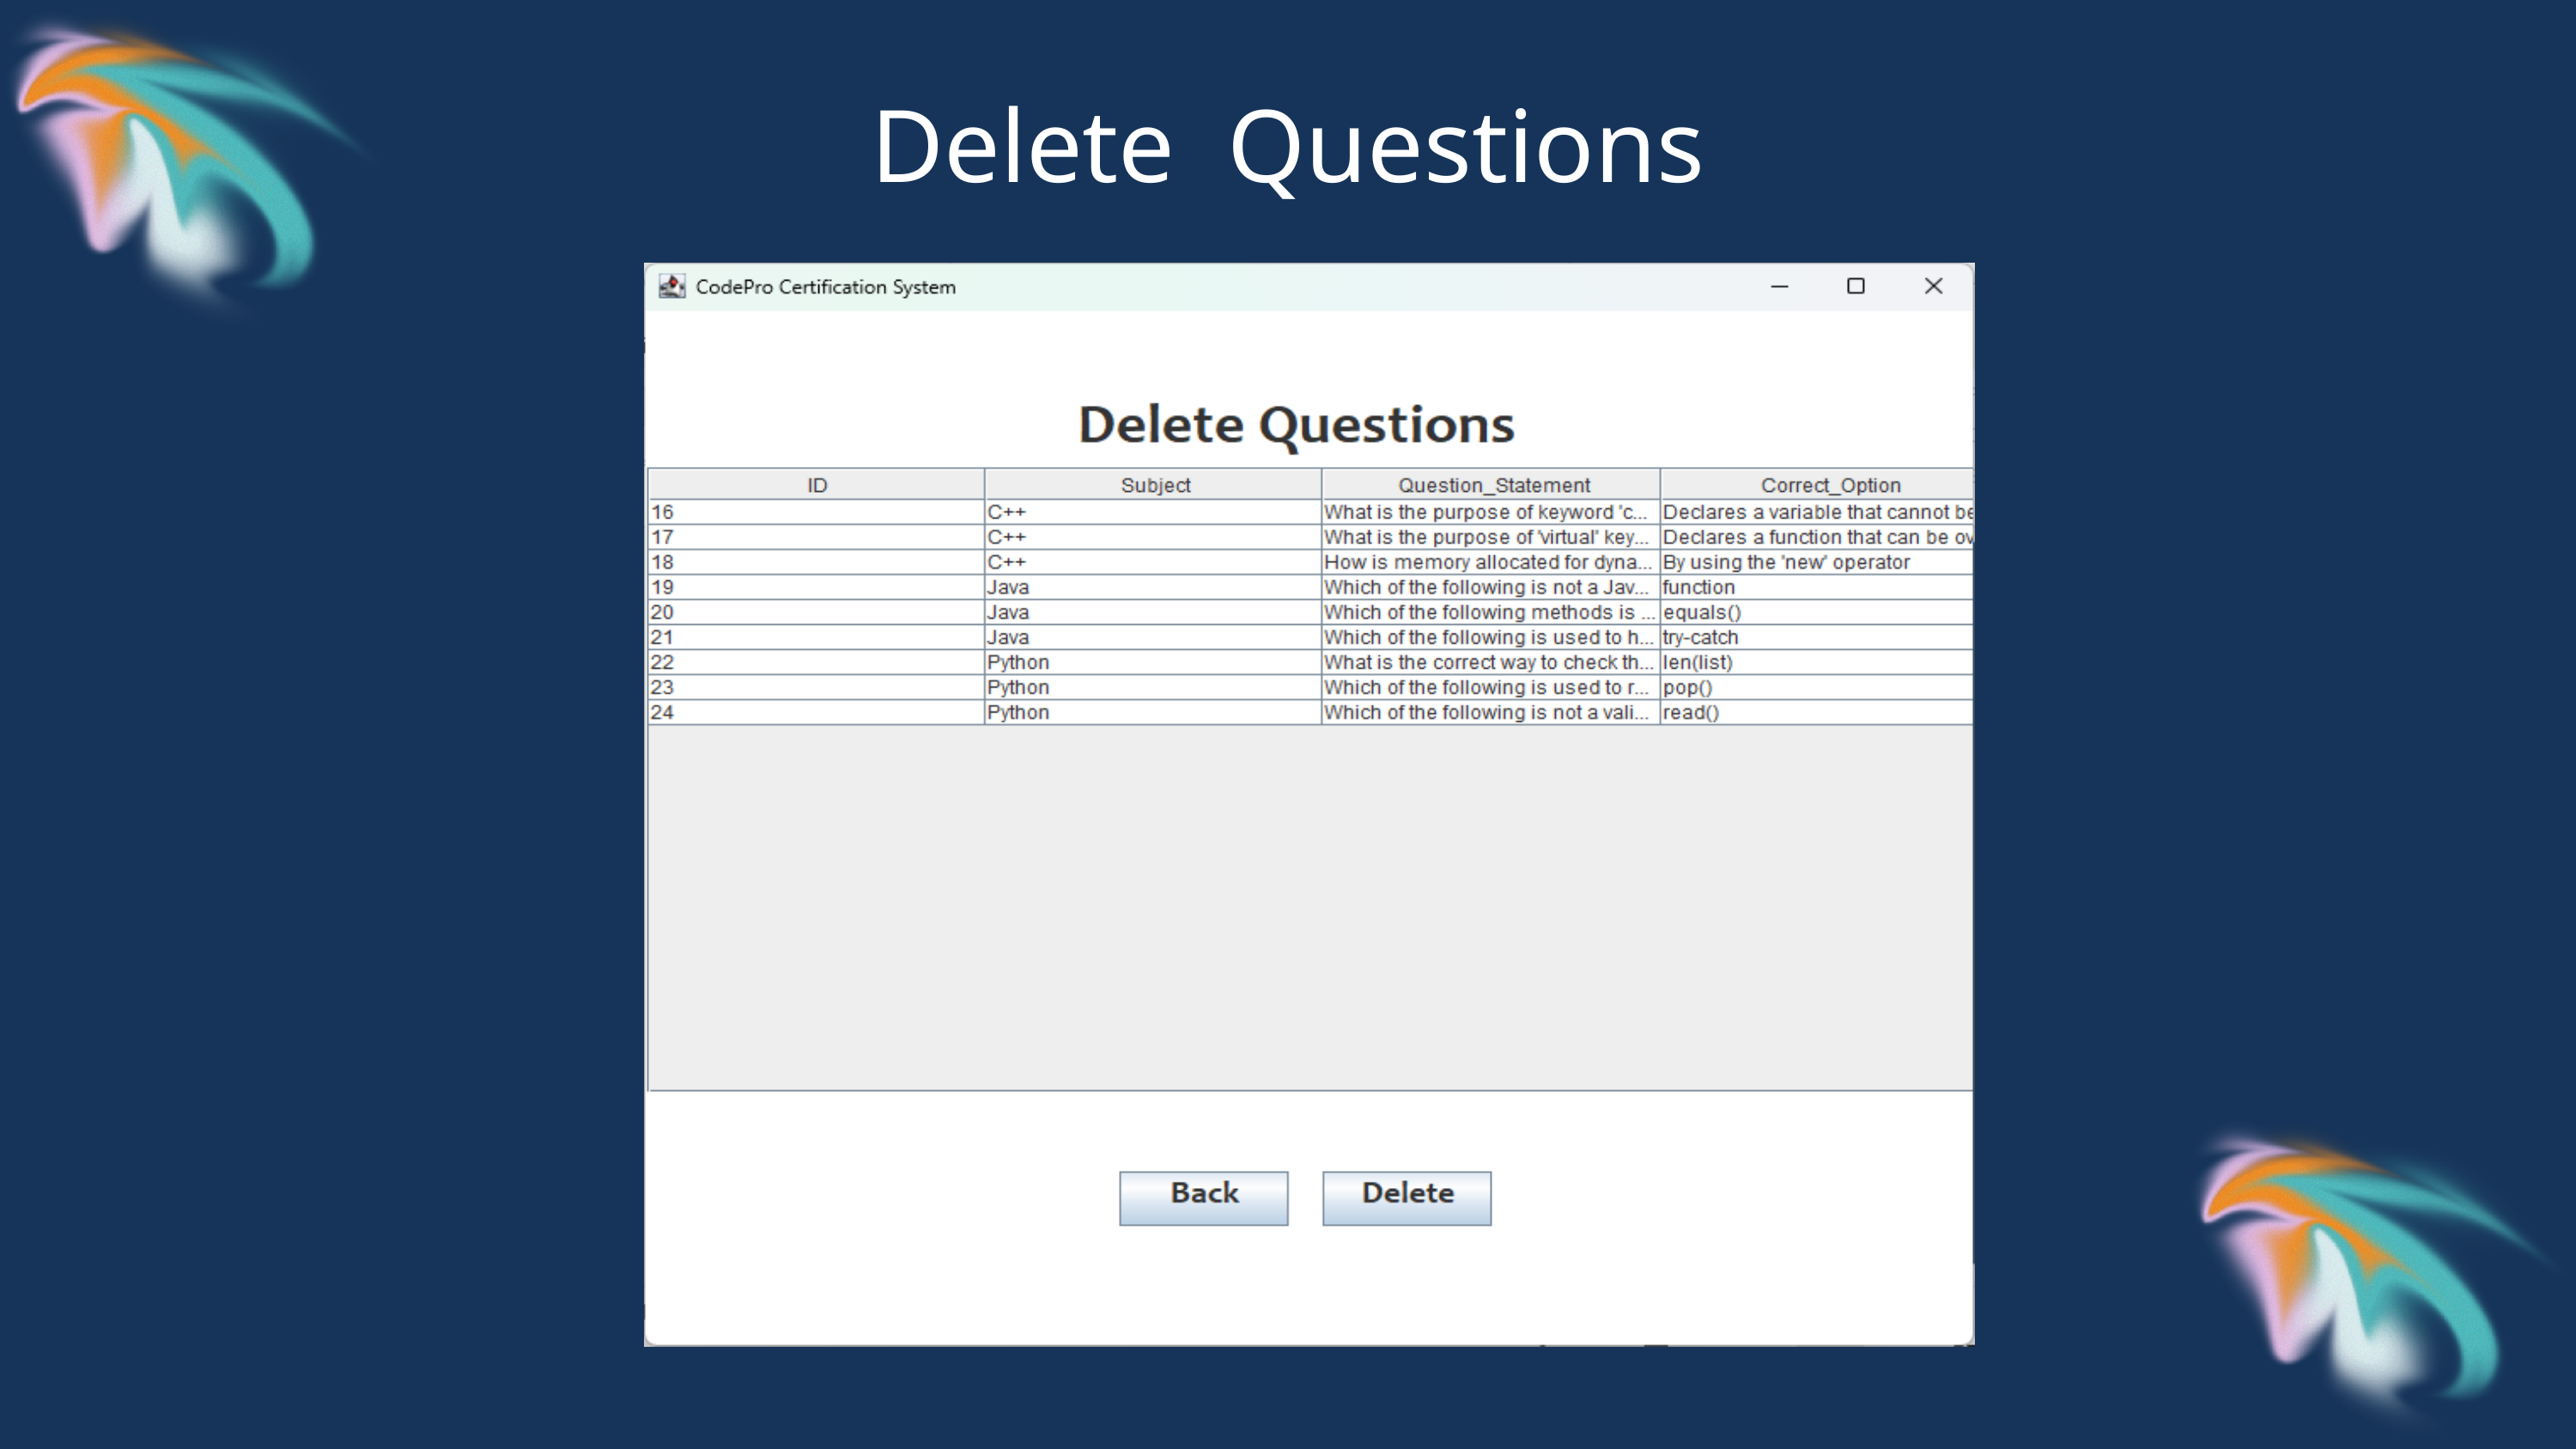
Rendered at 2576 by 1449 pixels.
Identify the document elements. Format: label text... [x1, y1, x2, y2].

picture [2184, 1113, 2576, 1449]
text_box Delete Questions [533, 58, 2043, 203]
picture [643, 262, 1976, 1347]
picture [0, 3, 392, 338]
